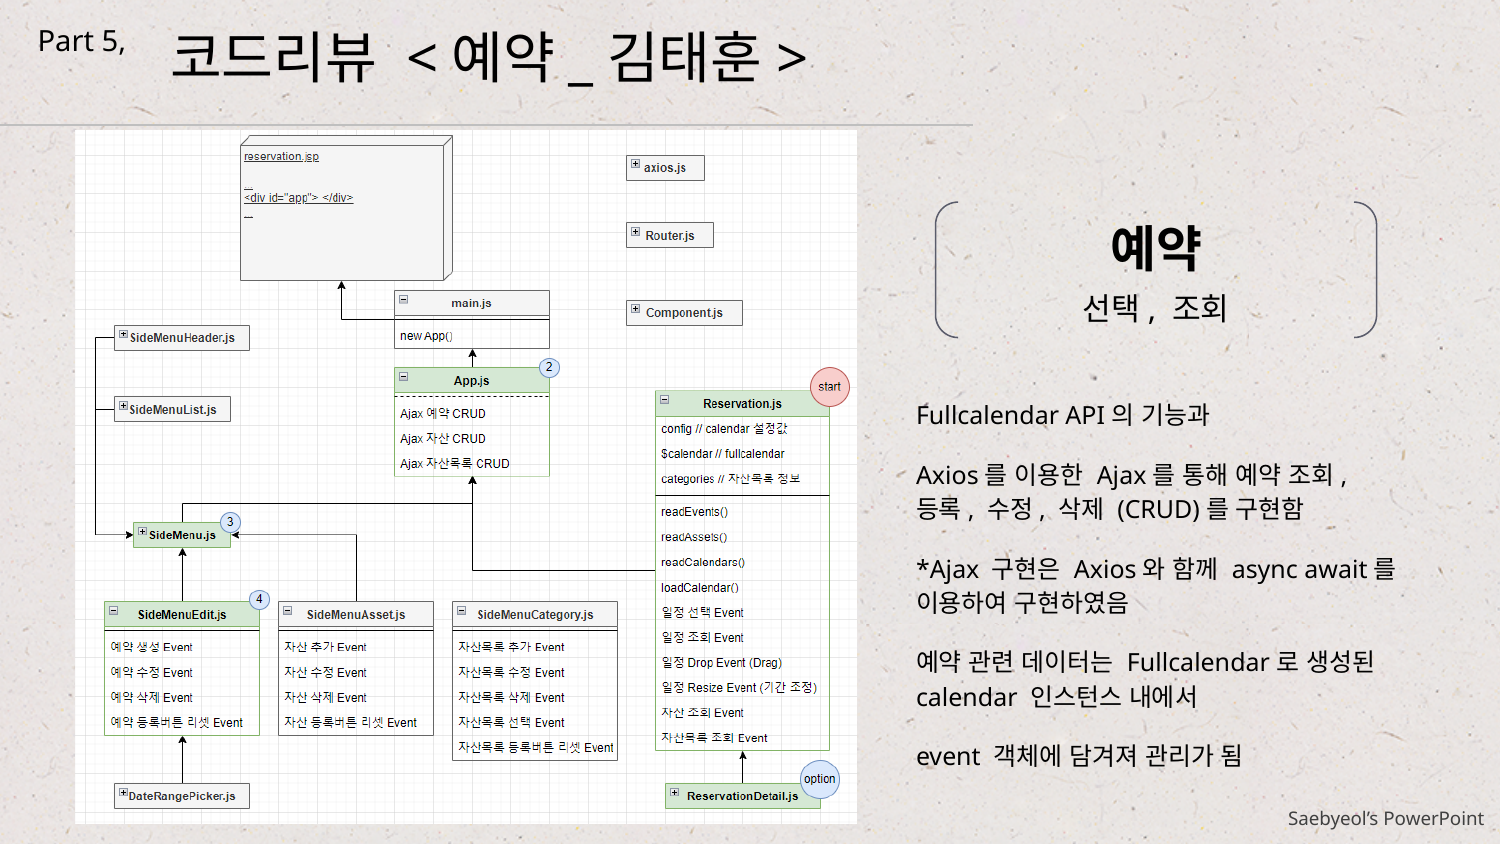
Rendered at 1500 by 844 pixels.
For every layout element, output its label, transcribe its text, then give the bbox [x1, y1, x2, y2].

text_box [950, 211, 1363, 334]
text_box [935, 202, 1377, 335]
picture [0, 0, 1500, 844]
text_box Fullcalendar API의 기능과 Axios를 이용한 Ajax를 통해 예약 조회, 등록, 수정, 삭제 (CRUD)를 구현함 *Ajax 구현은 Axios와 함께 async await를 이용하여 구현하였음 예약 관련 데이터는 Fullcalendar로 생성된 calendar 인스턴스 내에서 event 객체에 담겨져 관리가 됨 [904, 389, 1409, 777]
text_box Part 5, [26, 16, 158, 63]
text_box 코드리뷰 <예약_김태훈> [158, 16, 844, 95]
